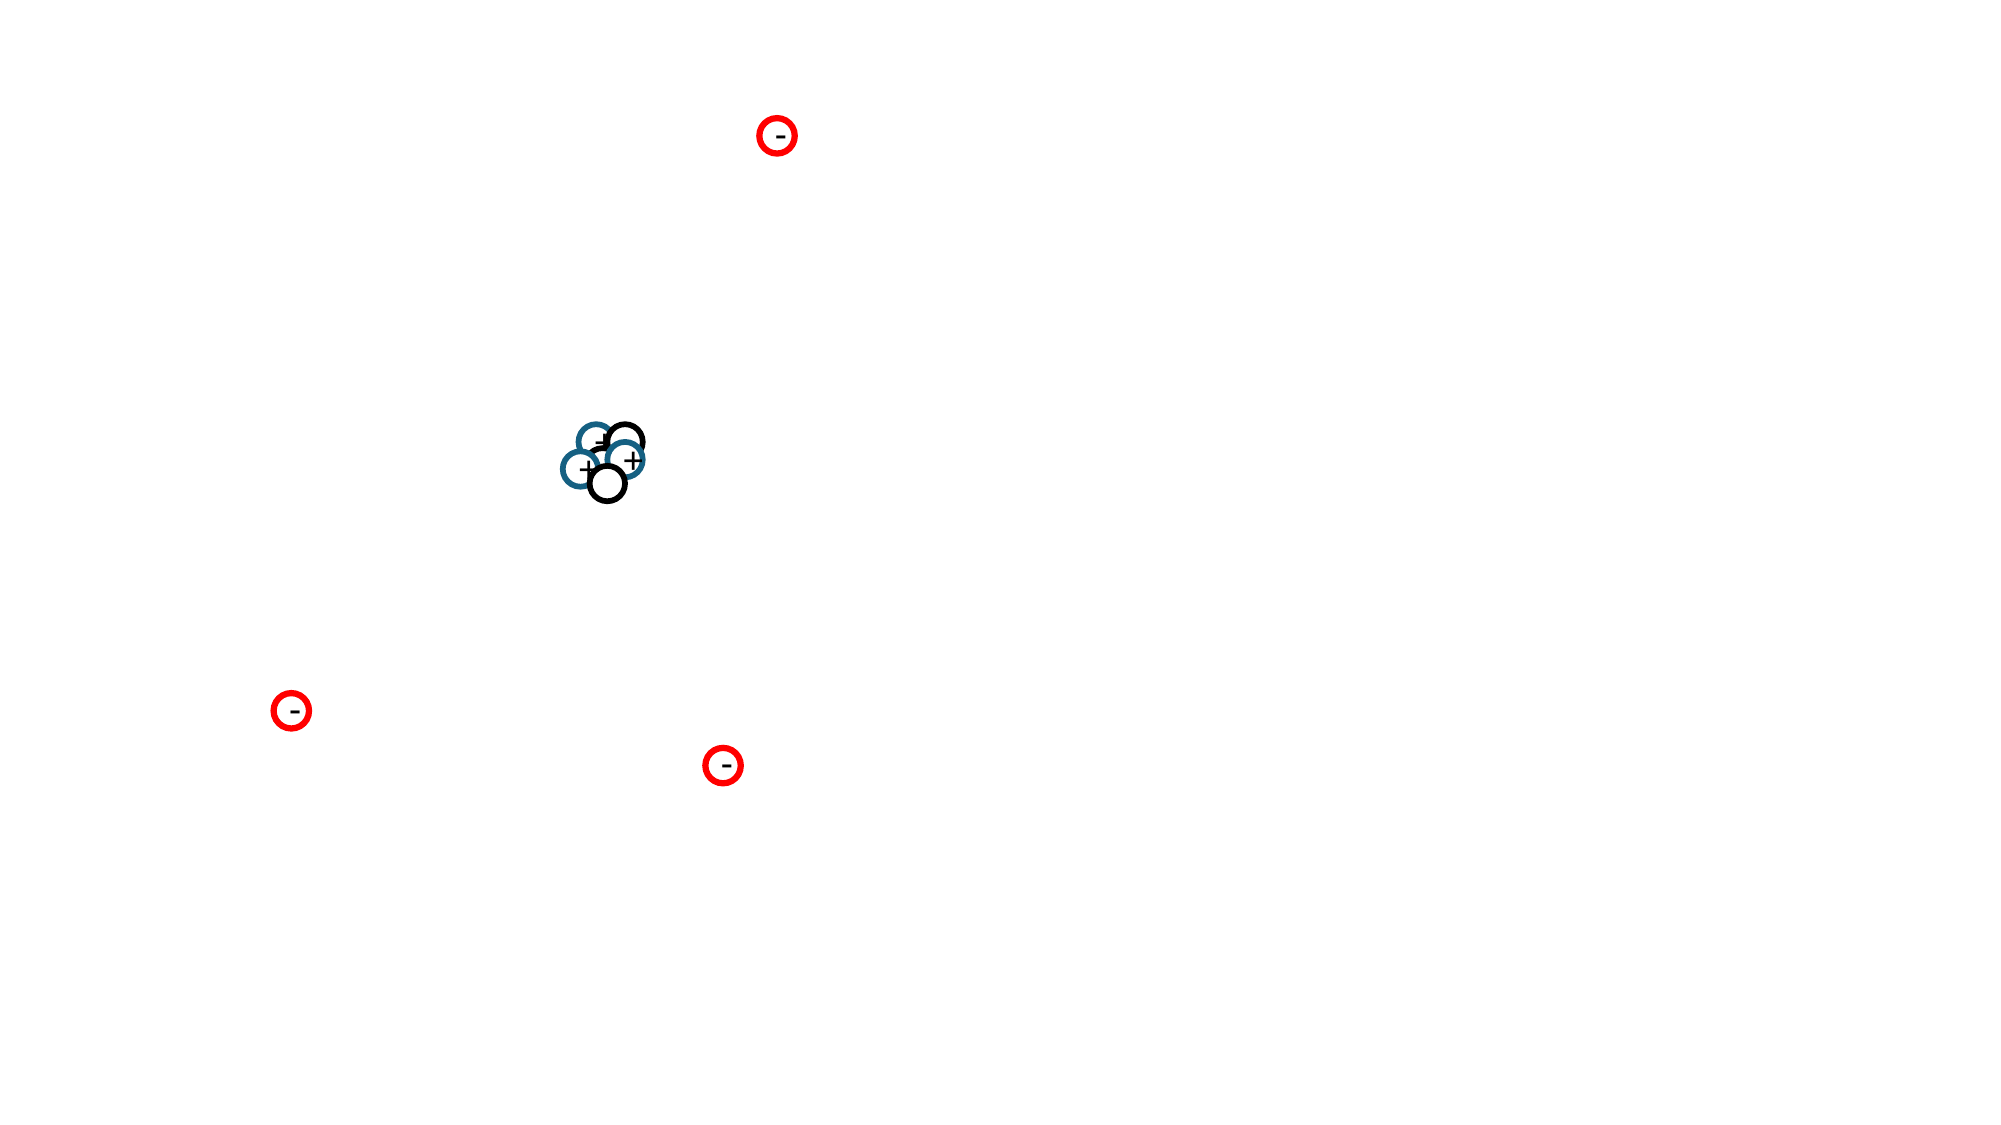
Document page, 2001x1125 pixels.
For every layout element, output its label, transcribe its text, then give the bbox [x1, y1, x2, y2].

text_box [605, 422, 645, 450]
text_box - [757, 116, 797, 156]
text_box + [561, 449, 600, 489]
text_box + [605, 440, 645, 479]
text_box [590, 446, 609, 465]
text_box - [272, 691, 311, 731]
text_box + [576, 422, 610, 451]
text_box - [703, 746, 743, 785]
text_box [588, 464, 627, 503]
